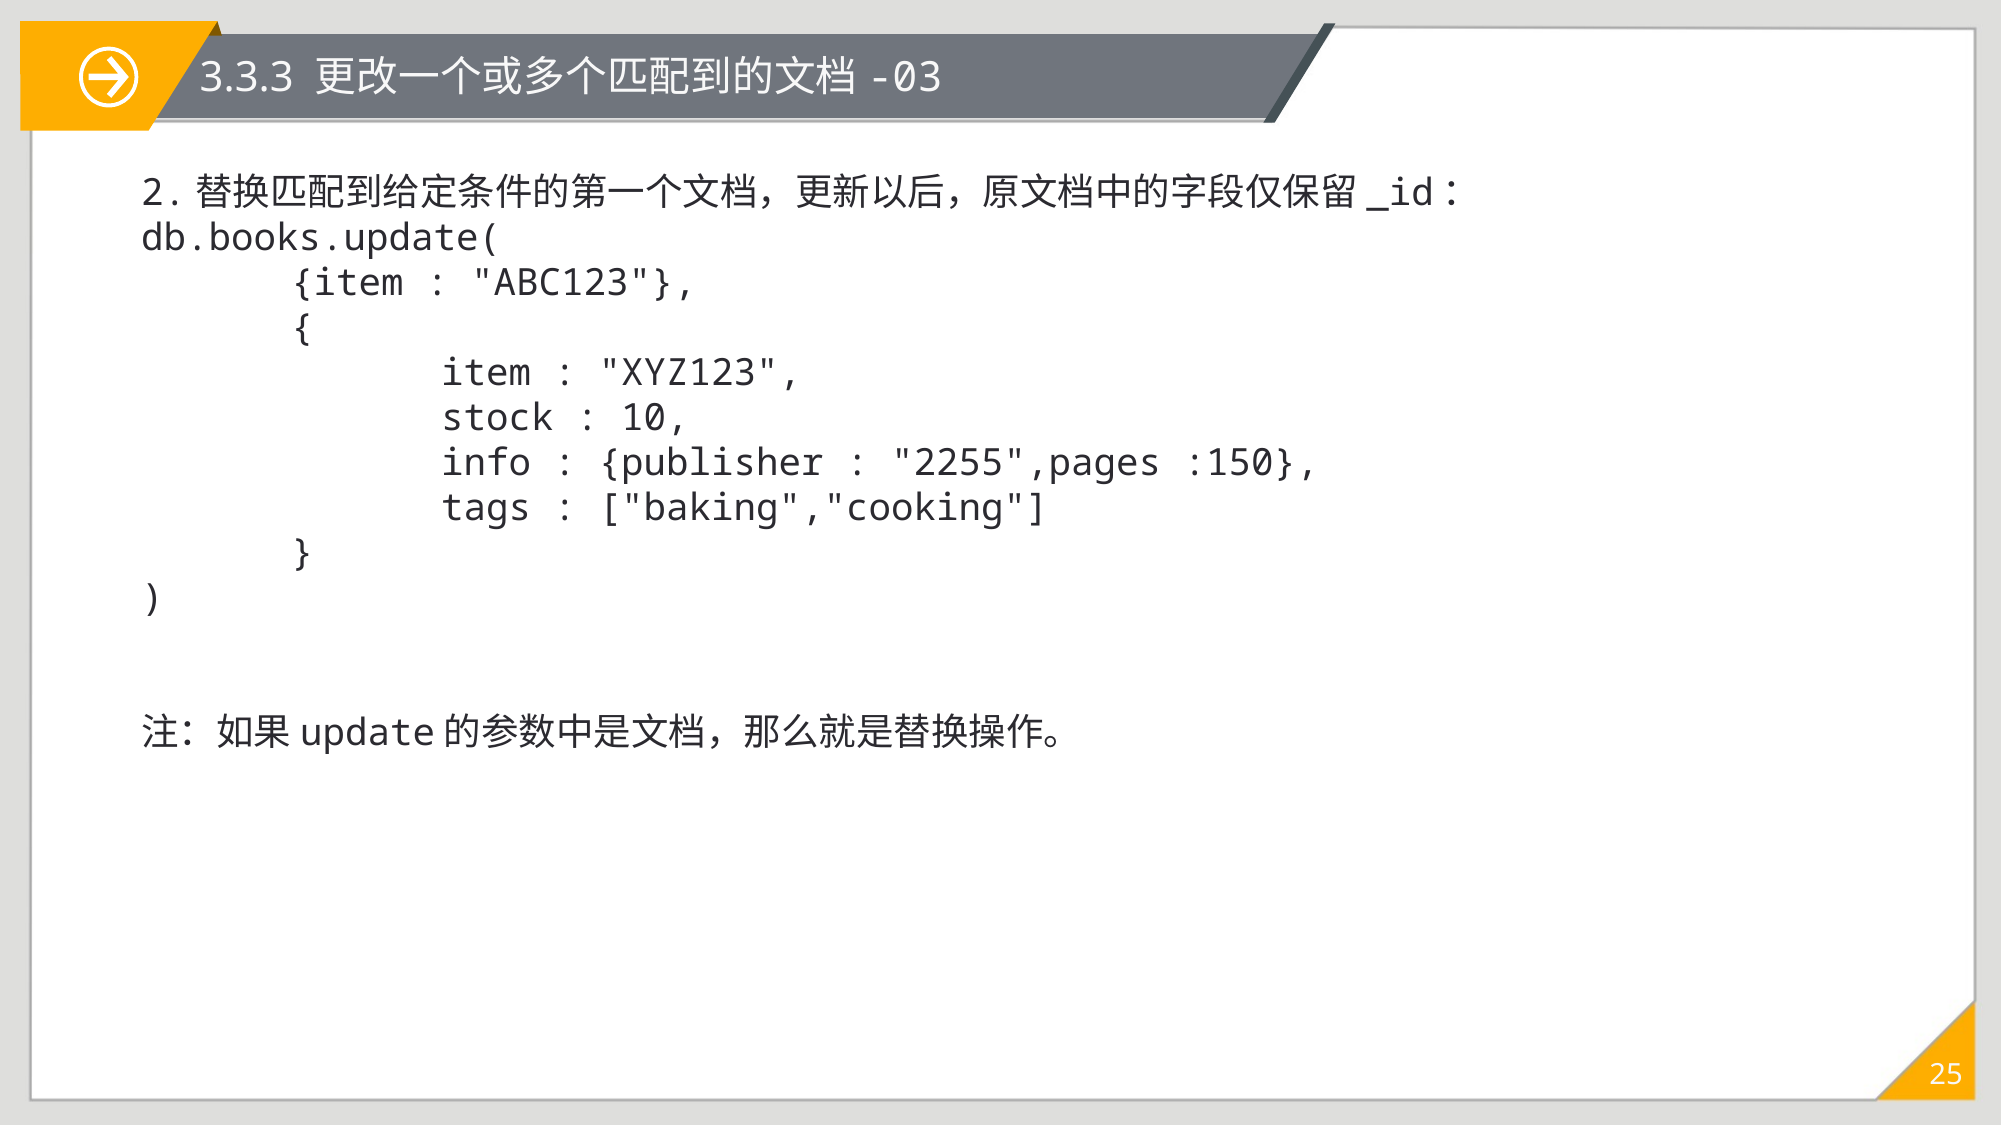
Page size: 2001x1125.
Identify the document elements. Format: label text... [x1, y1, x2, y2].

text_box [79, 46, 139, 108]
picture [0, 0, 2001, 1125]
text_box 3.3.3 更改一个或多个匹配到的文档-03 [184, 42, 958, 108]
text_box 2.替换匹配到给定条件的第一个文档，更新以后，原文档中的字段仅保留_id： db.books.update( {item : "ABC123"}, { item : "XYZ123", stock : 10, info : {publisher : "2255",pages :150}, tags : ["baking","cooking"] } ) 注：如果update的参数中是文档，那么就是替换操作。 [126, 160, 1981, 761]
